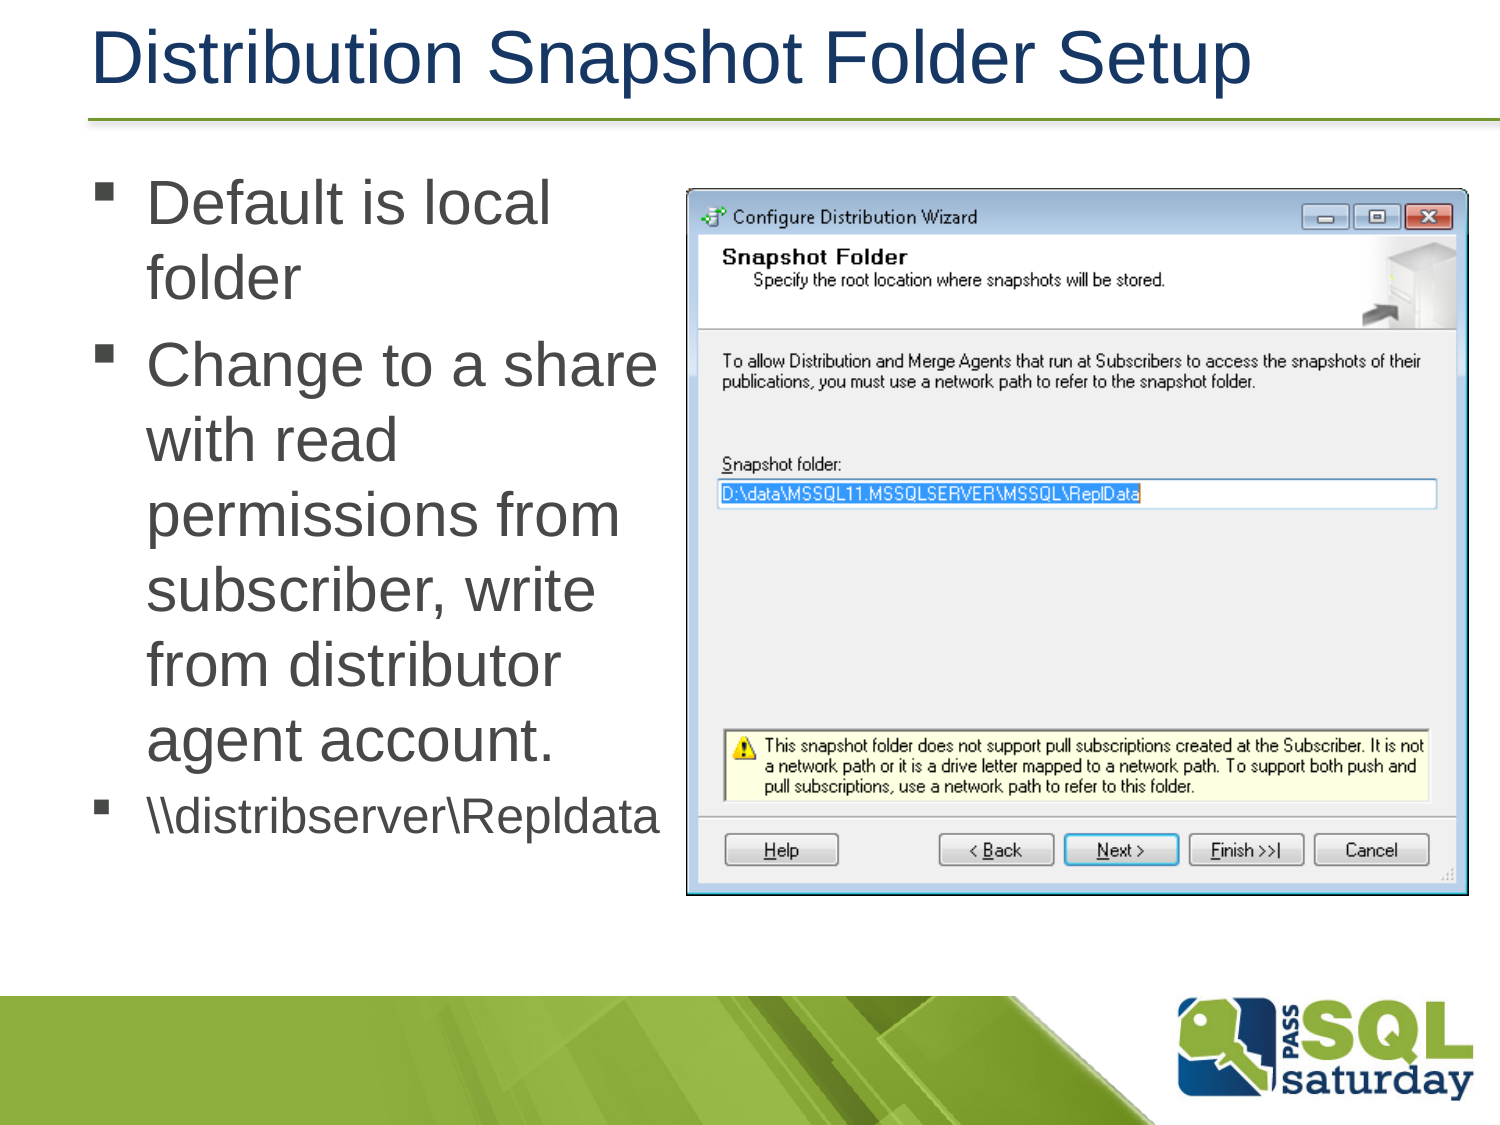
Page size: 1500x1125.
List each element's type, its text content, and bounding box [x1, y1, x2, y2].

picture [0, 969, 1483, 1125]
picture [685, 187, 1470, 897]
title Distribution Snapshot Folder Setup [75, 0, 1426, 120]
list Default is local folder Change to a share with read permissions from subscriber, write from distributor agent account. \\distribserver\Repldata [75, 154, 687, 1005]
